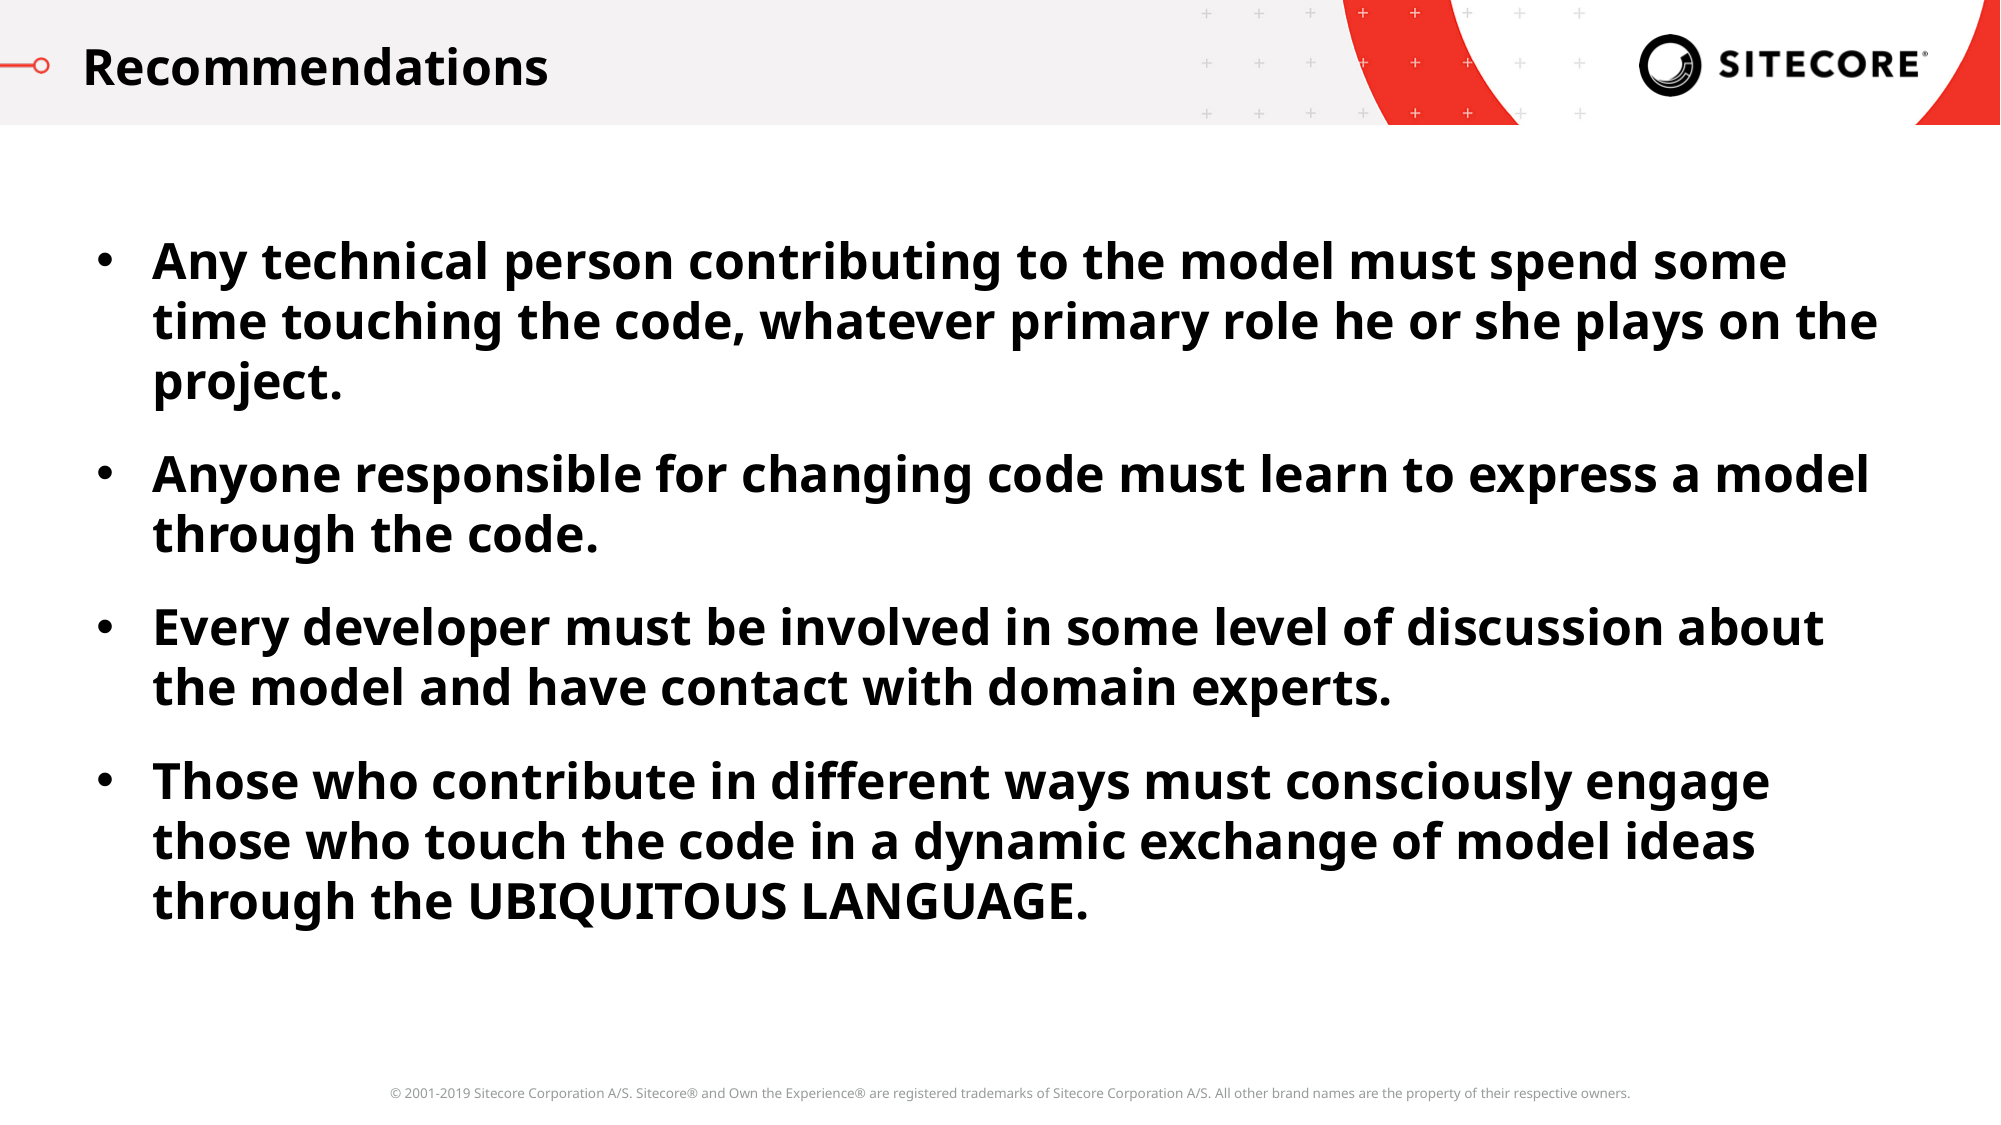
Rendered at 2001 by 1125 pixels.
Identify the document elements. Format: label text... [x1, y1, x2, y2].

list Any technical person contributing to the model must spend some time touching the code, whatever primary role he or she plays on the project. Anyone responsible for changing code must learn to express a model through the code. Every developer must be involved in some level of discussion about the model and have contact with domain experts. Those who contribute in different ways must consciously engage those who touch the code in a dynamic exchange of model ideas through the UBIQUITOUS LANGUAGE. [81, 221, 1914, 1004]
list Recommendations [68, 34, 1307, 101]
picture [0, 0, 2000, 125]
